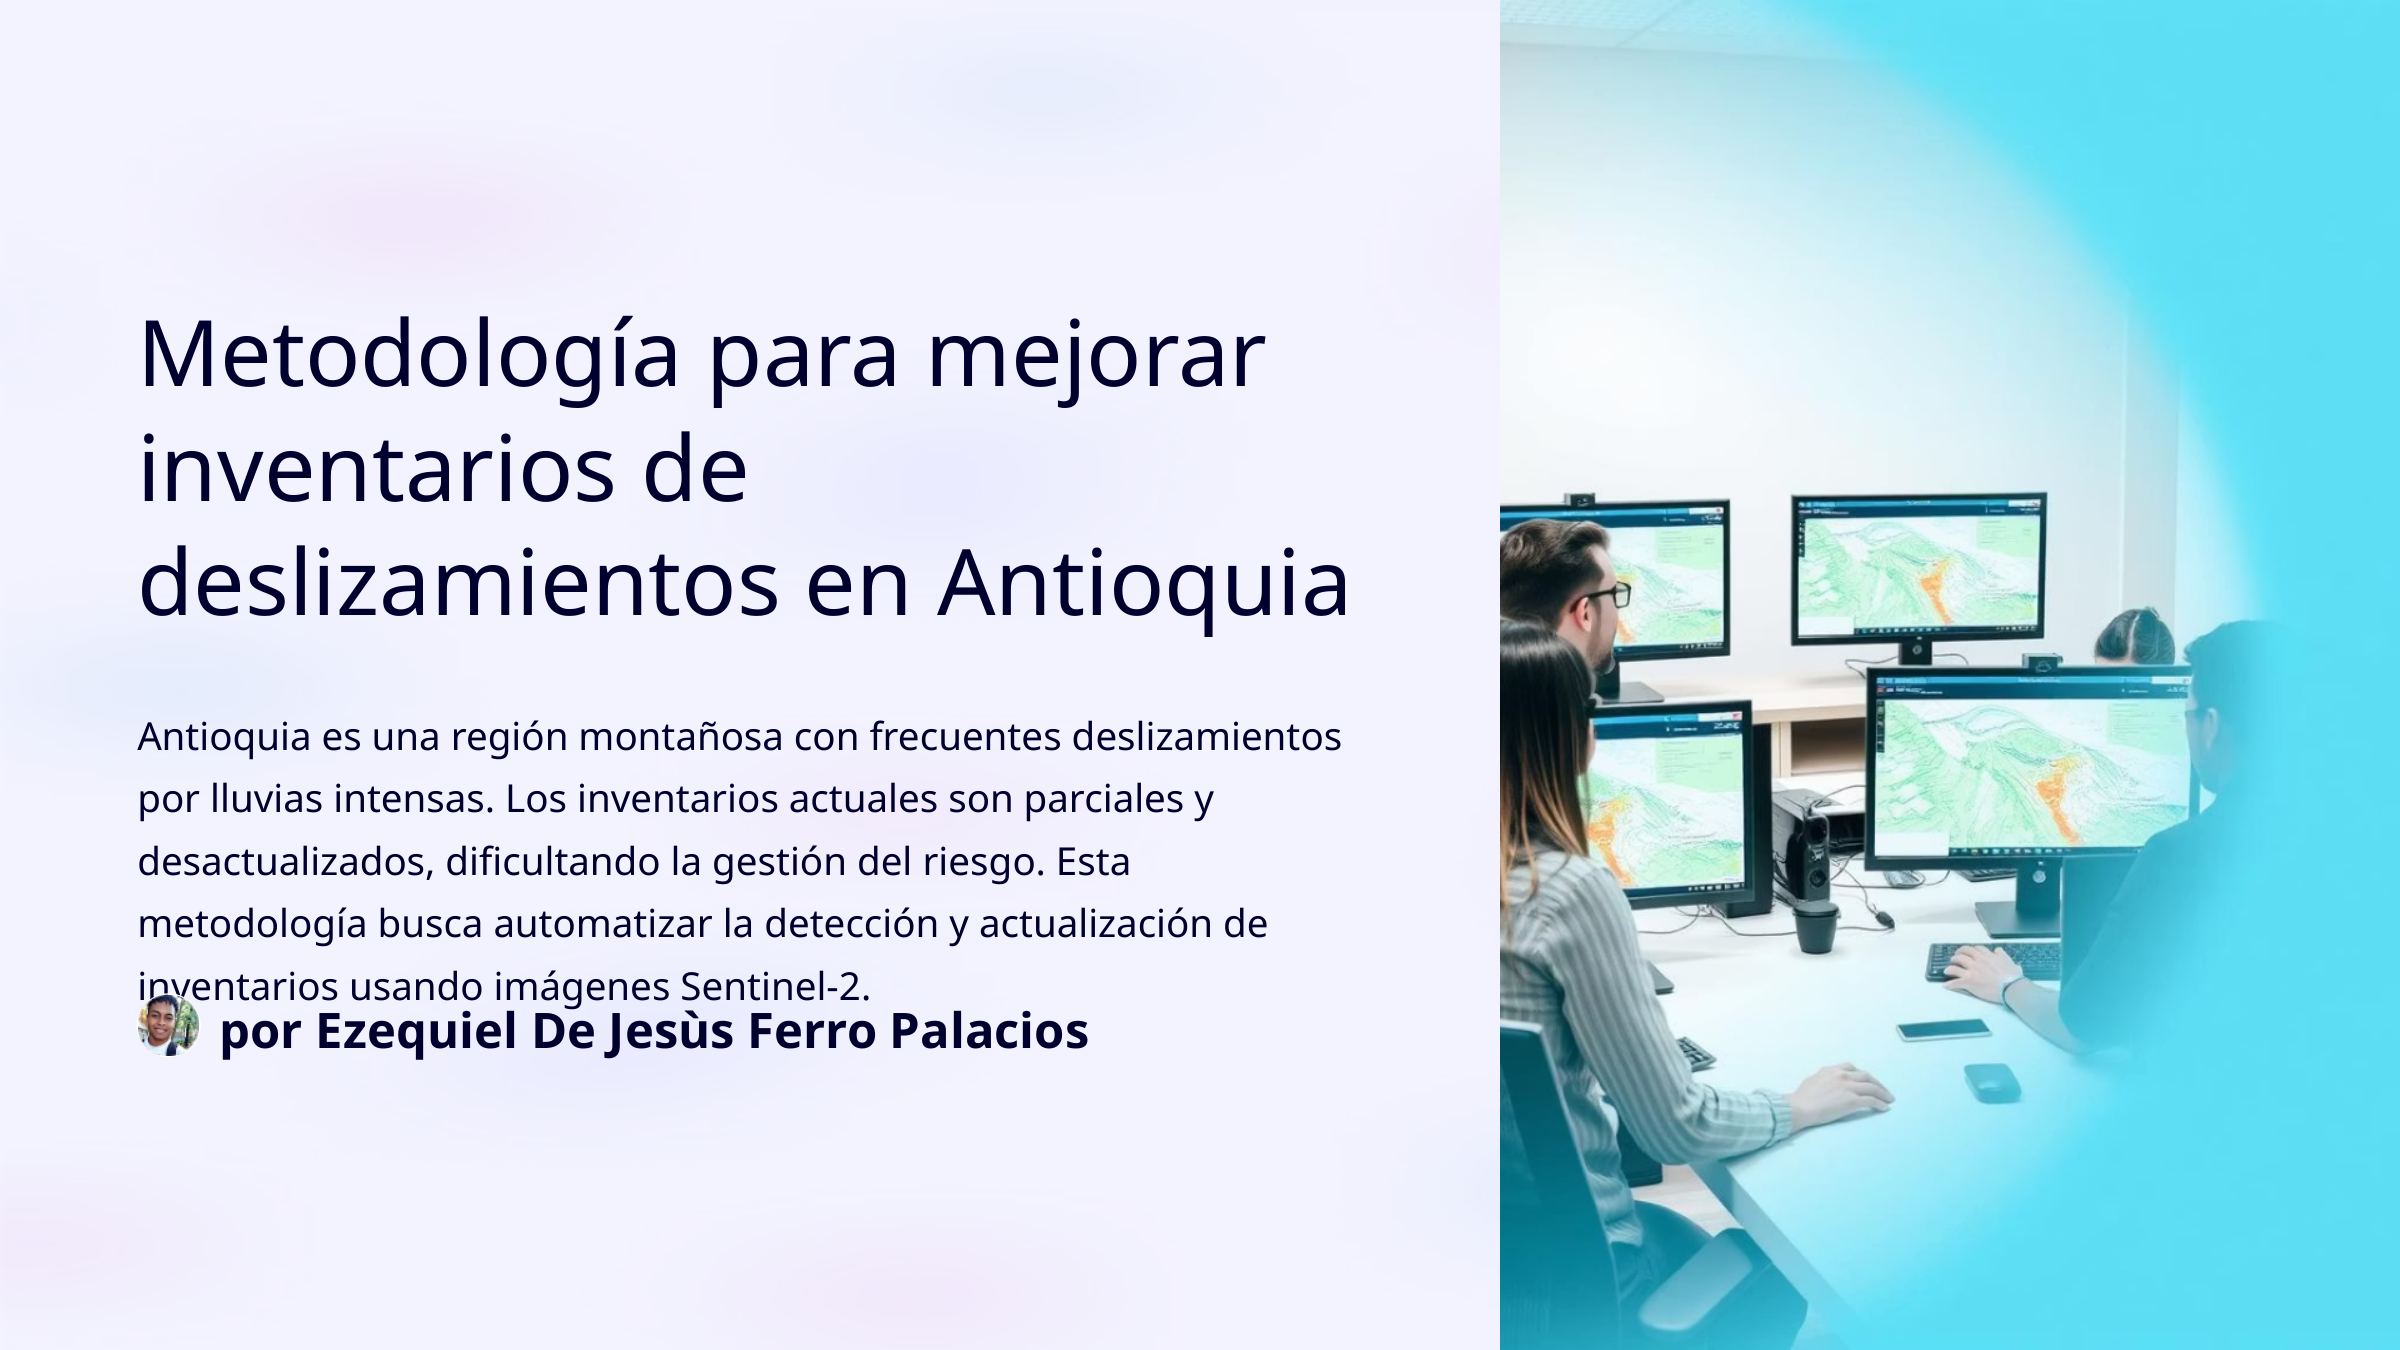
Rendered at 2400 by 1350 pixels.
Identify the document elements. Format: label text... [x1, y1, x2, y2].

picture [1499, 0, 2400, 1350]
picture [138, 995, 199, 1056]
text_box por Ezequiel De Jesùs Ferro Palacios [219, 991, 978, 1060]
text_box Antioquia es una región montañosa con frecuentes deslizamientos por lluvias intensas. Los inventarios actuales son parciales y desactualizados, dificultando la gestión del riesgo. Esta metodología busca automatizar la detección y actualización de inventarios usando imágenes Sentinel-2. [137, 695, 1363, 947]
text_box Metodología para mejorar inventarios de deslizamientos en Antioquia [137, 290, 1363, 637]
